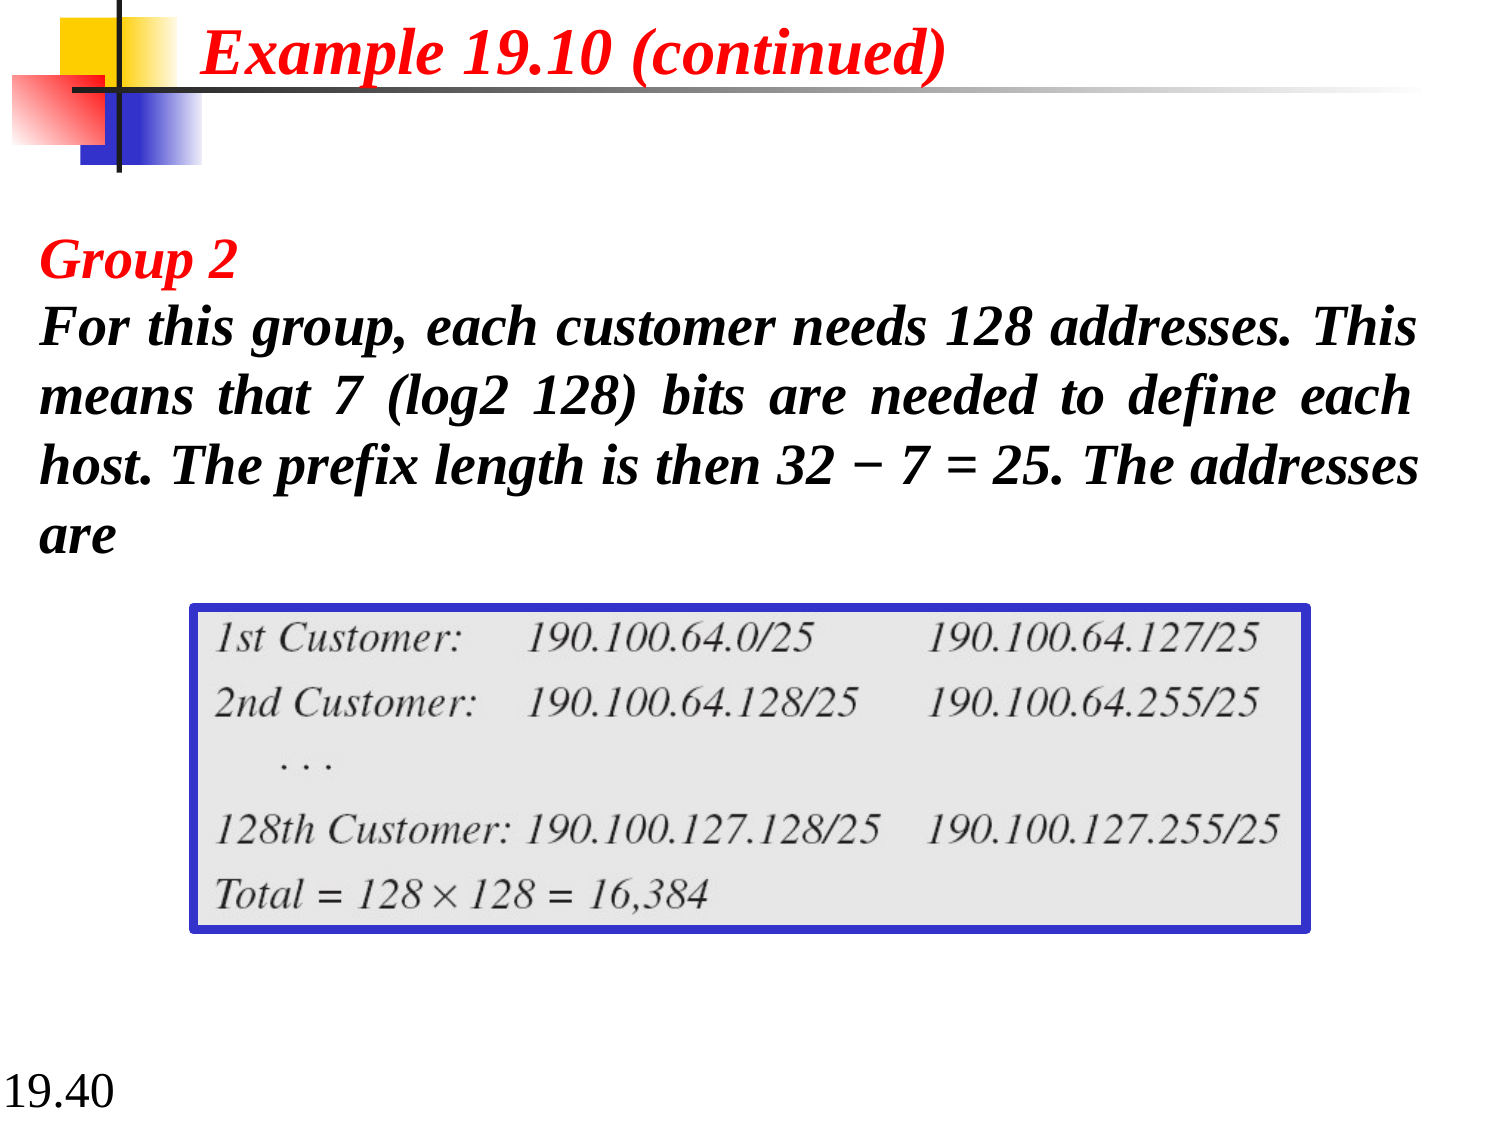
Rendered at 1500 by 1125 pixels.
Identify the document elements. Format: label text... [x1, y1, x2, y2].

text_box 19.40 [0, 1060, 121, 1125]
title Example 19.10 (continued) [198, 5, 951, 196]
picture [951, 87, 1422, 93]
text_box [188, 602, 1311, 935]
text_box Group 2 For this group, each customer needs 128 addresses. This means that 7 (log2 128) bits are needed to define each host. The prefix length is then 32 − 7 = 25. The addresses are [37, 218, 1436, 568]
picture [12, 17, 198, 165]
